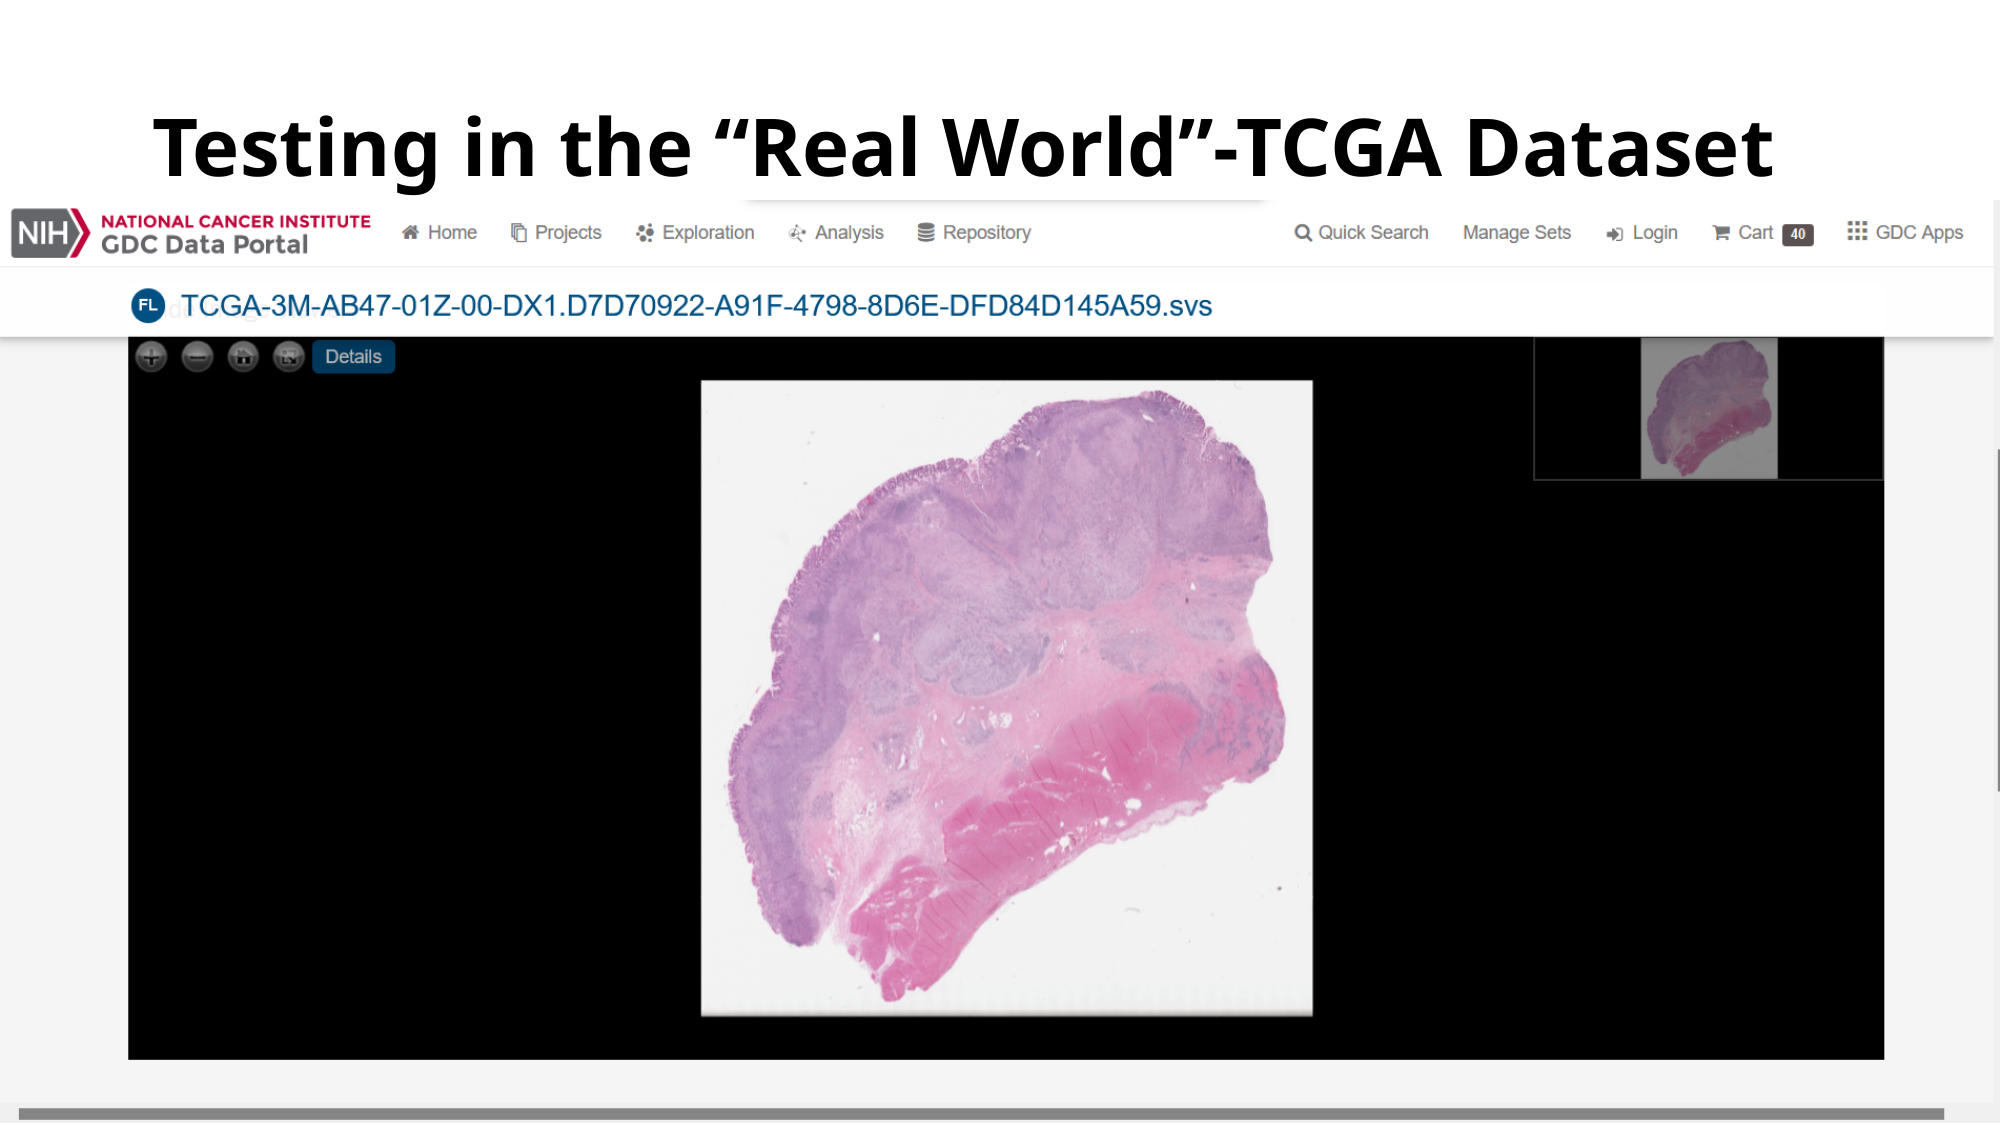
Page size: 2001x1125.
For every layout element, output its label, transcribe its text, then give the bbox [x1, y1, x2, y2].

title Testing in the “Real World”-TCGA Dataset [137, 47, 1863, 200]
picture [0, 200, 2000, 1123]
